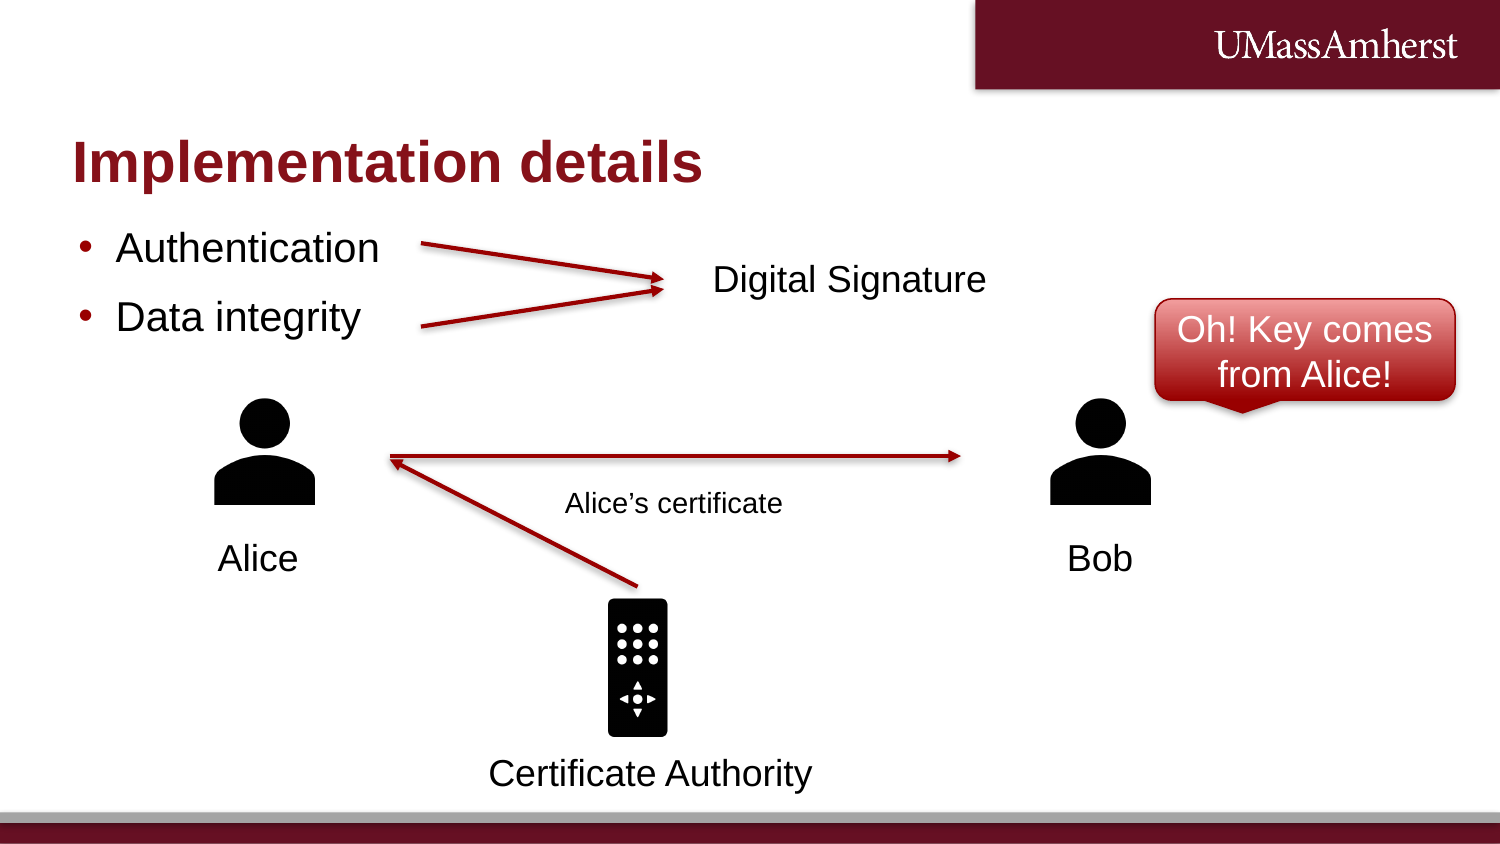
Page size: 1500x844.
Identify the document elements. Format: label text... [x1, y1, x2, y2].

list Authentication Data integrity [63, 213, 1465, 754]
text_box Alice’s certificate [642, 476, 877, 527]
picture [1214, 28, 1458, 59]
picture [562, 592, 713, 744]
title Implementation details [72, 53, 1273, 195]
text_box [420, 288, 665, 327]
text_box Digital Signature [697, 247, 1011, 307]
picture [1024, 375, 1176, 527]
text_box Certificate Authority [473, 742, 898, 802]
text_box Alice [202, 526, 384, 586]
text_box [389, 459, 638, 587]
text_box Oh! Key comes from Alice! [1154, 298, 1456, 414]
text_box Bob [1052, 526, 1250, 586]
picture [189, 375, 341, 527]
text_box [420, 242, 665, 280]
